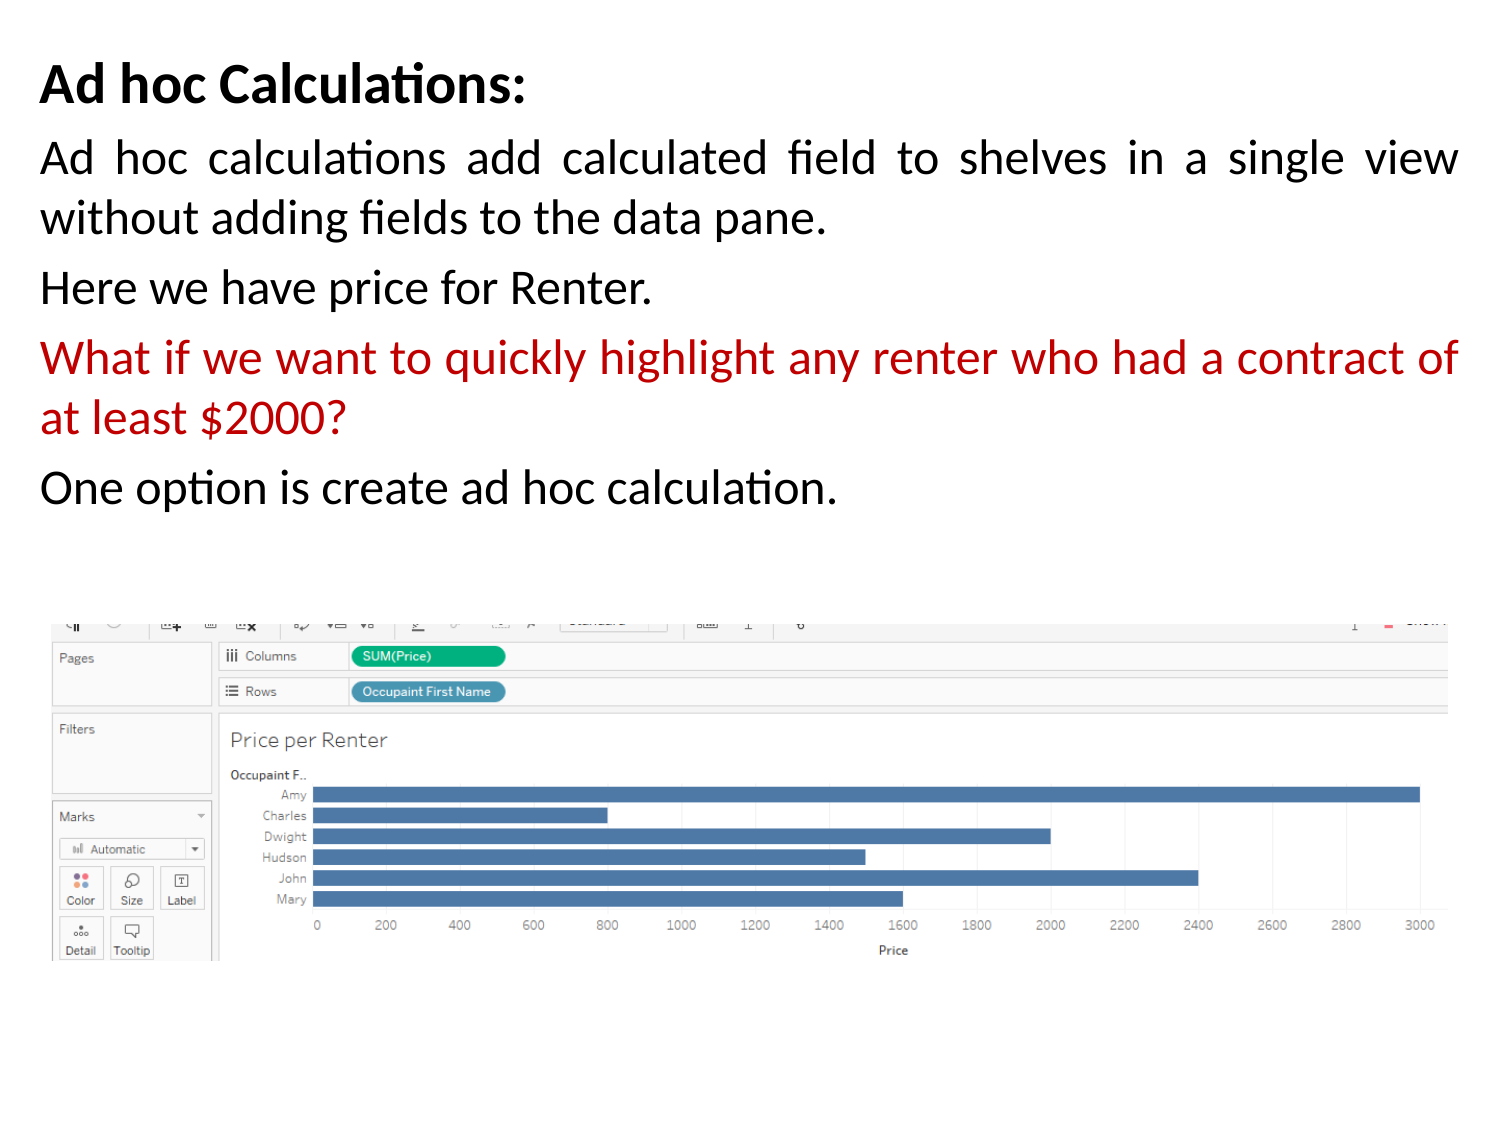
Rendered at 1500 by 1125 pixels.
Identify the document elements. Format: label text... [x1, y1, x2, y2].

list Ad hoc Calculations: Ad hoc calculations add calculated field to shelves in a single view without adding fields to the data pane. Here we have price for Renter. What if we want to quickly highlight any renter who had a contract of at least $2000? One option is create ad hoc calculation. [24, 37, 1475, 1100]
picture [51, 624, 1449, 961]
